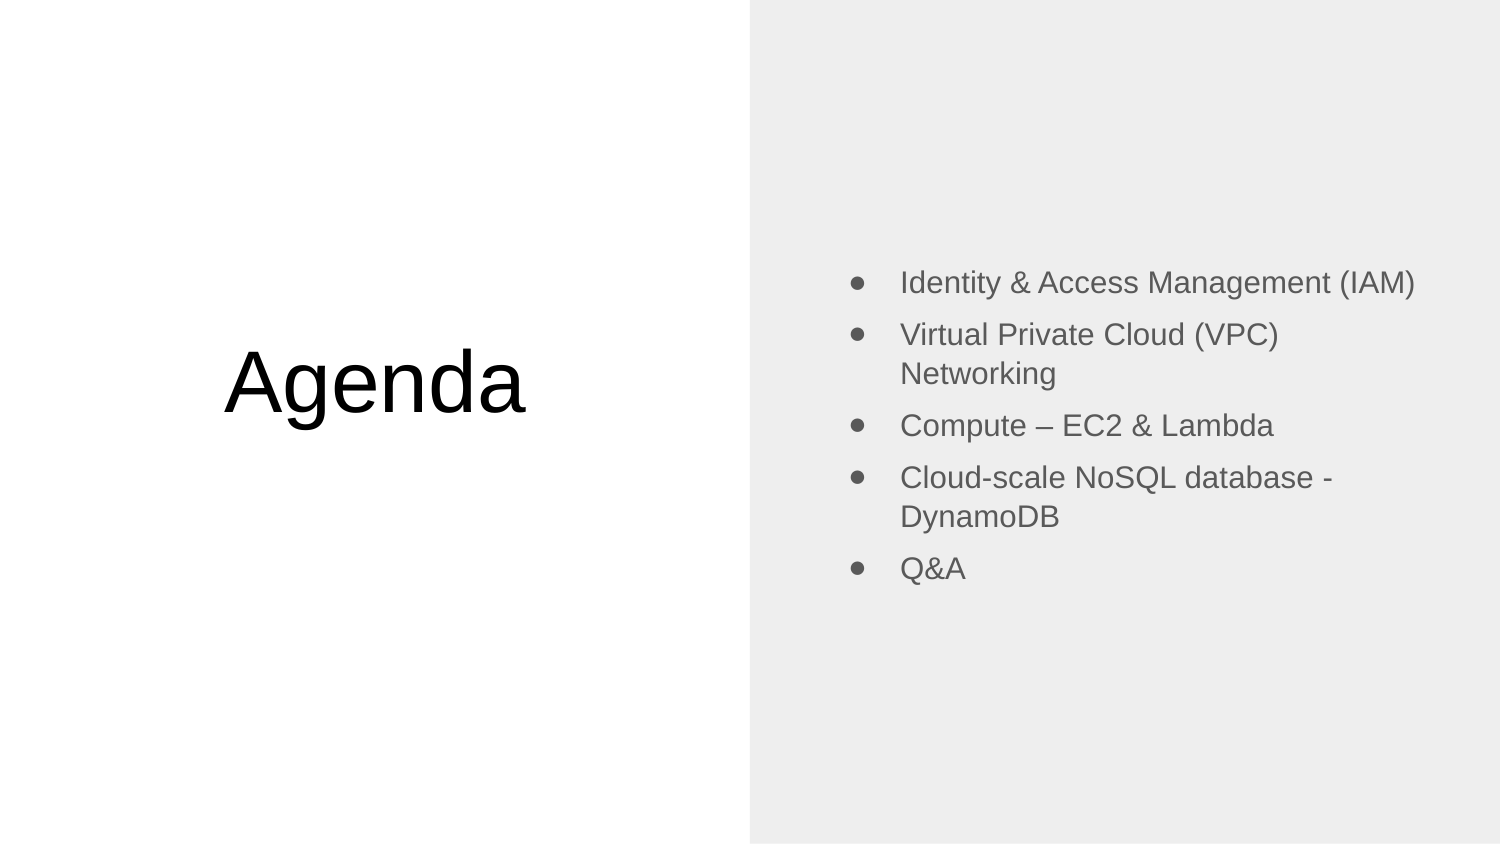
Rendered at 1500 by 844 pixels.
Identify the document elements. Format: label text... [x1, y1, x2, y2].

list Identity & Access Management (IAM) Virtual Private Cloud (VPC) Networking Compute – EC2 & Lambda Cloud-scale NoSQL database - DynamoDB Q&A [810, 58, 1440, 788]
title Agenda [43, 202, 708, 446]
